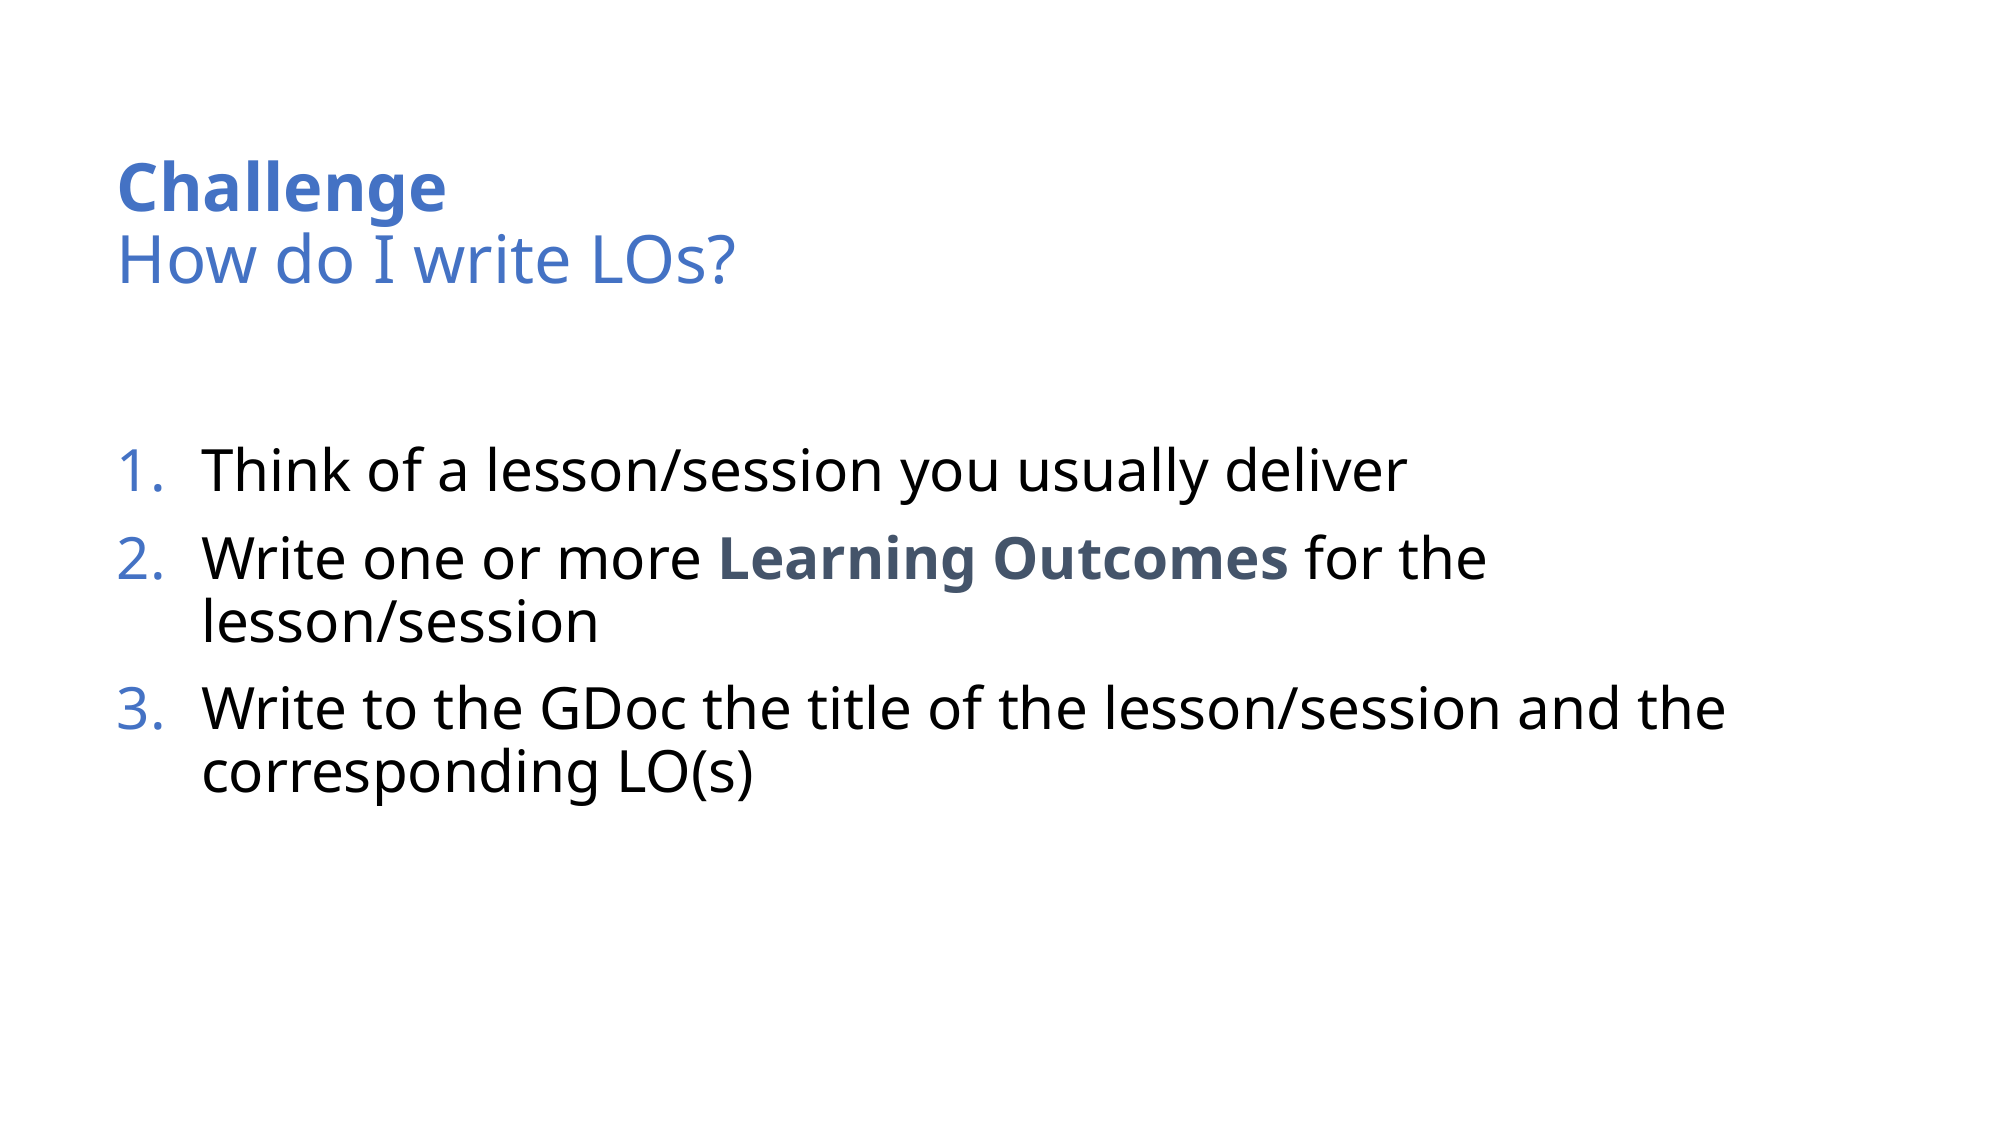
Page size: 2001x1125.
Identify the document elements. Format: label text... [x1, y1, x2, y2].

text_box Challenge How do I write LOs? [116, 154, 1900, 344]
list Think of a lesson/session you usually deliver Write one or more Learning Outcomes for the lesson/session Write to the GDoc the title of the lesson/session and the corresponding LO(s) [116, 440, 1900, 763]
